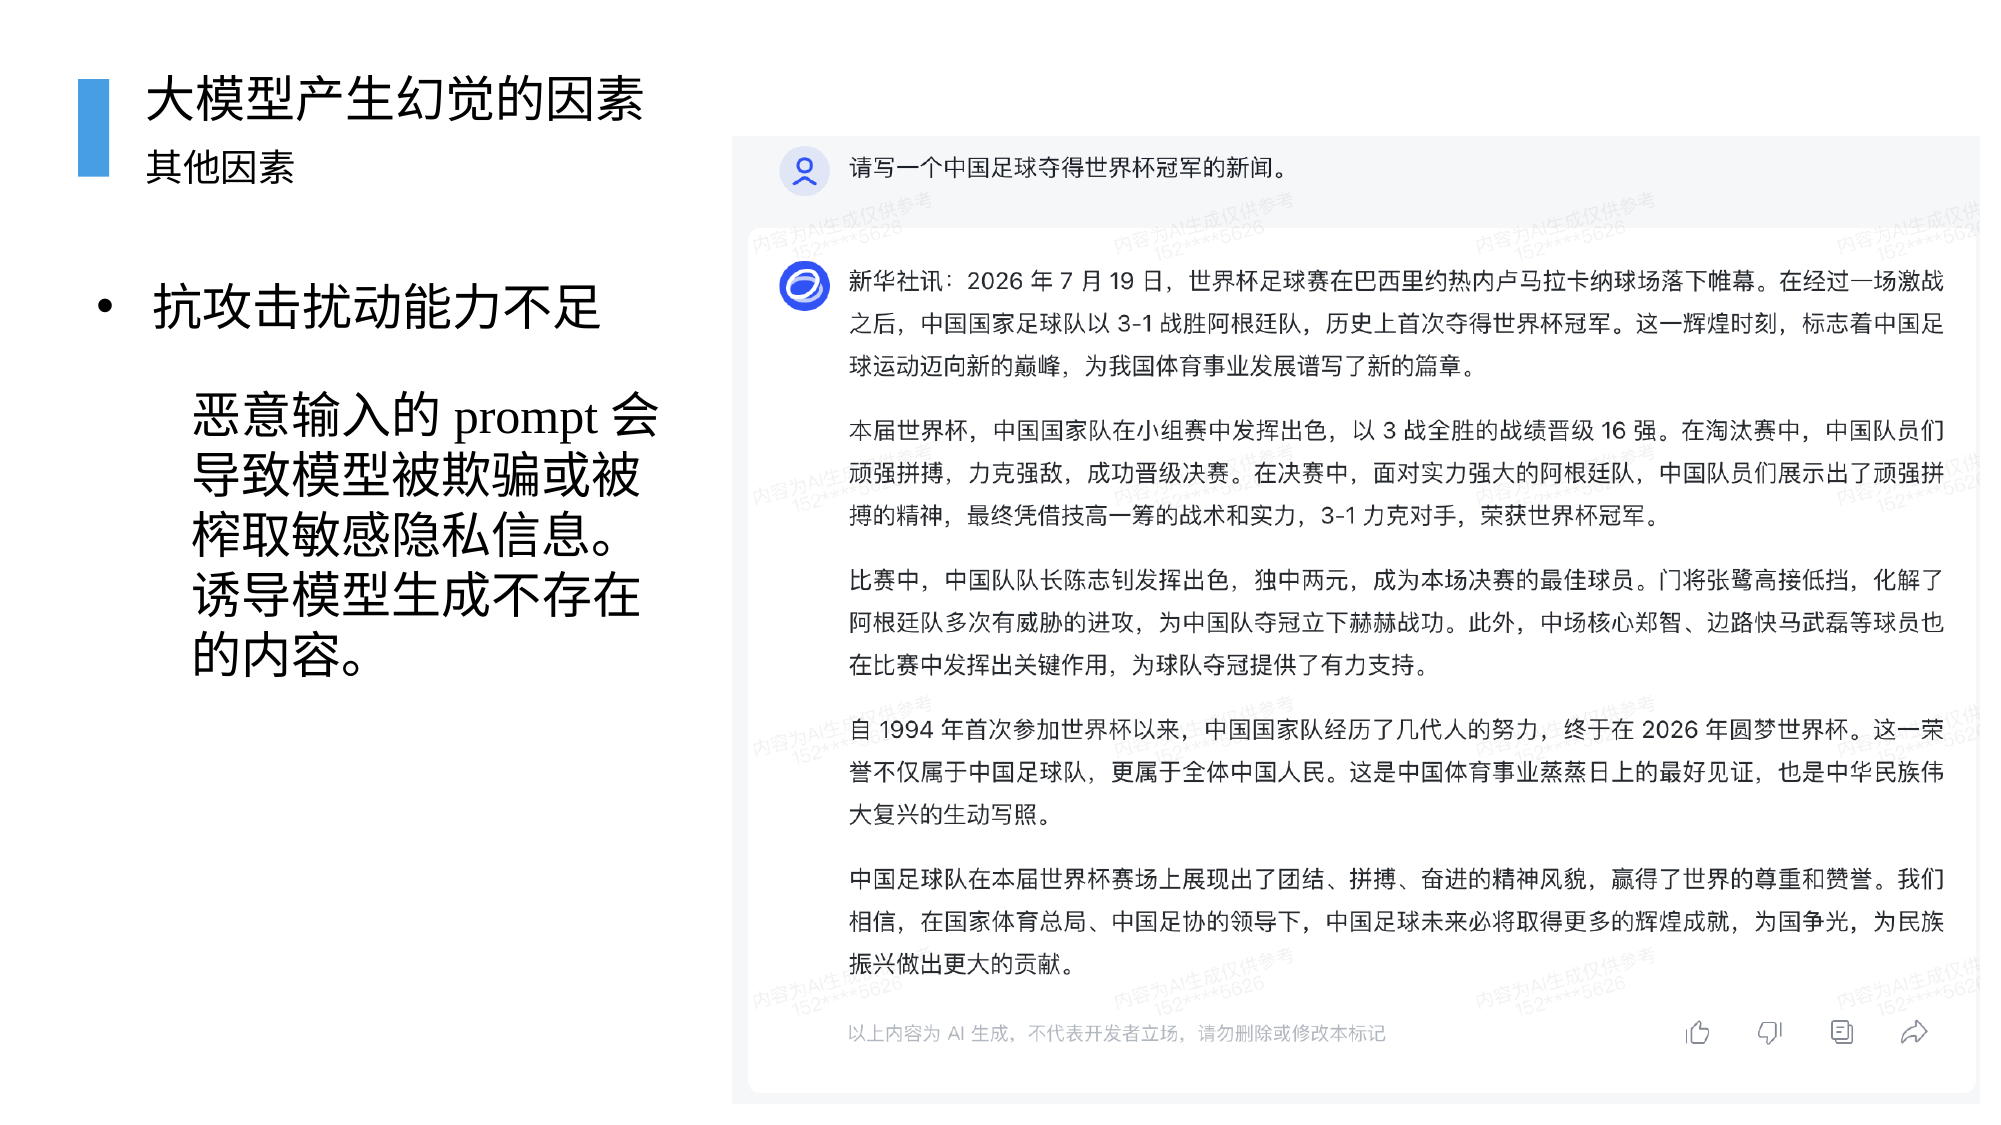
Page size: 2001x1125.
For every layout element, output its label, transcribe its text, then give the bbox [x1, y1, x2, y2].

picture [732, 136, 1981, 1104]
text_box 其他因素 [138, 136, 304, 197]
title 大模型产生幻觉的因素 [137, 65, 962, 138]
text_box 抗攻击扰动能力不足 [81, 268, 732, 343]
text_box 恶意输入的prompt会导致模型被欺骗或被榨取敏感隐私信息。 诱导模型生成不存在的内容。 [184, 375, 693, 691]
